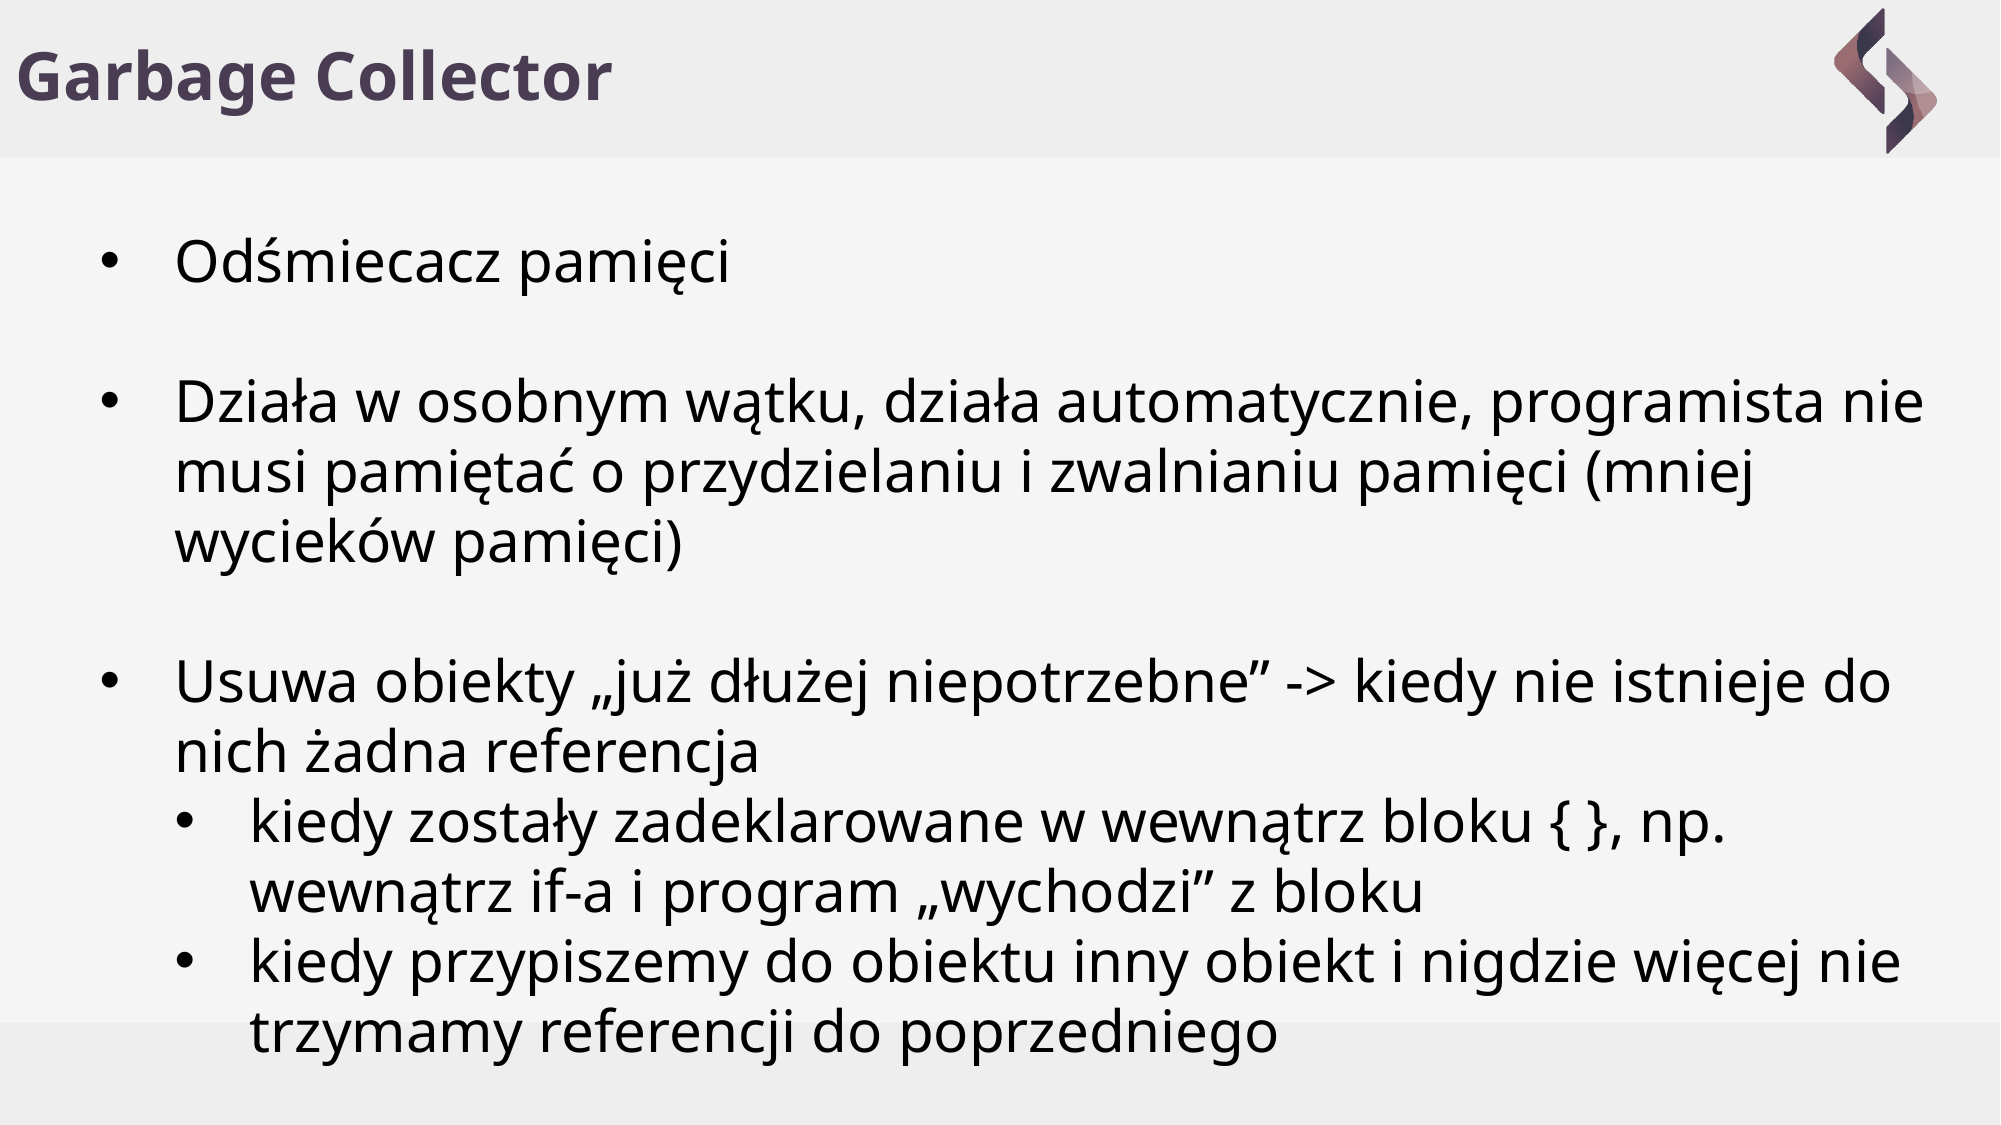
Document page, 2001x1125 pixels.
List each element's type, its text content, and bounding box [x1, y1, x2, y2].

text_box Odśmiecacz pamięci Działa w osobnym wątku, działa automatycznie, programista nie musi pamiętać o przydzielaniu i zwalnianiu pamięci (mniej wycieków pamięci) Usuwa obiekty „już dłużej niepotrzebne” -> kiedy nie istnieje do nich żadna referencja kiedy zostały zadeklarowane w wewnątrz bloku { }, np. wewnątrz if-a i program „wychodzi” z bloku kiedy przypiszemy do obiektu inny obiekt i nigdzie więcej nie trzymamy referencji do poprzedniego [84, 216, 1961, 1125]
title Garbage Collector [0, 0, 1788, 158]
picture [1787, 0, 2001, 166]
